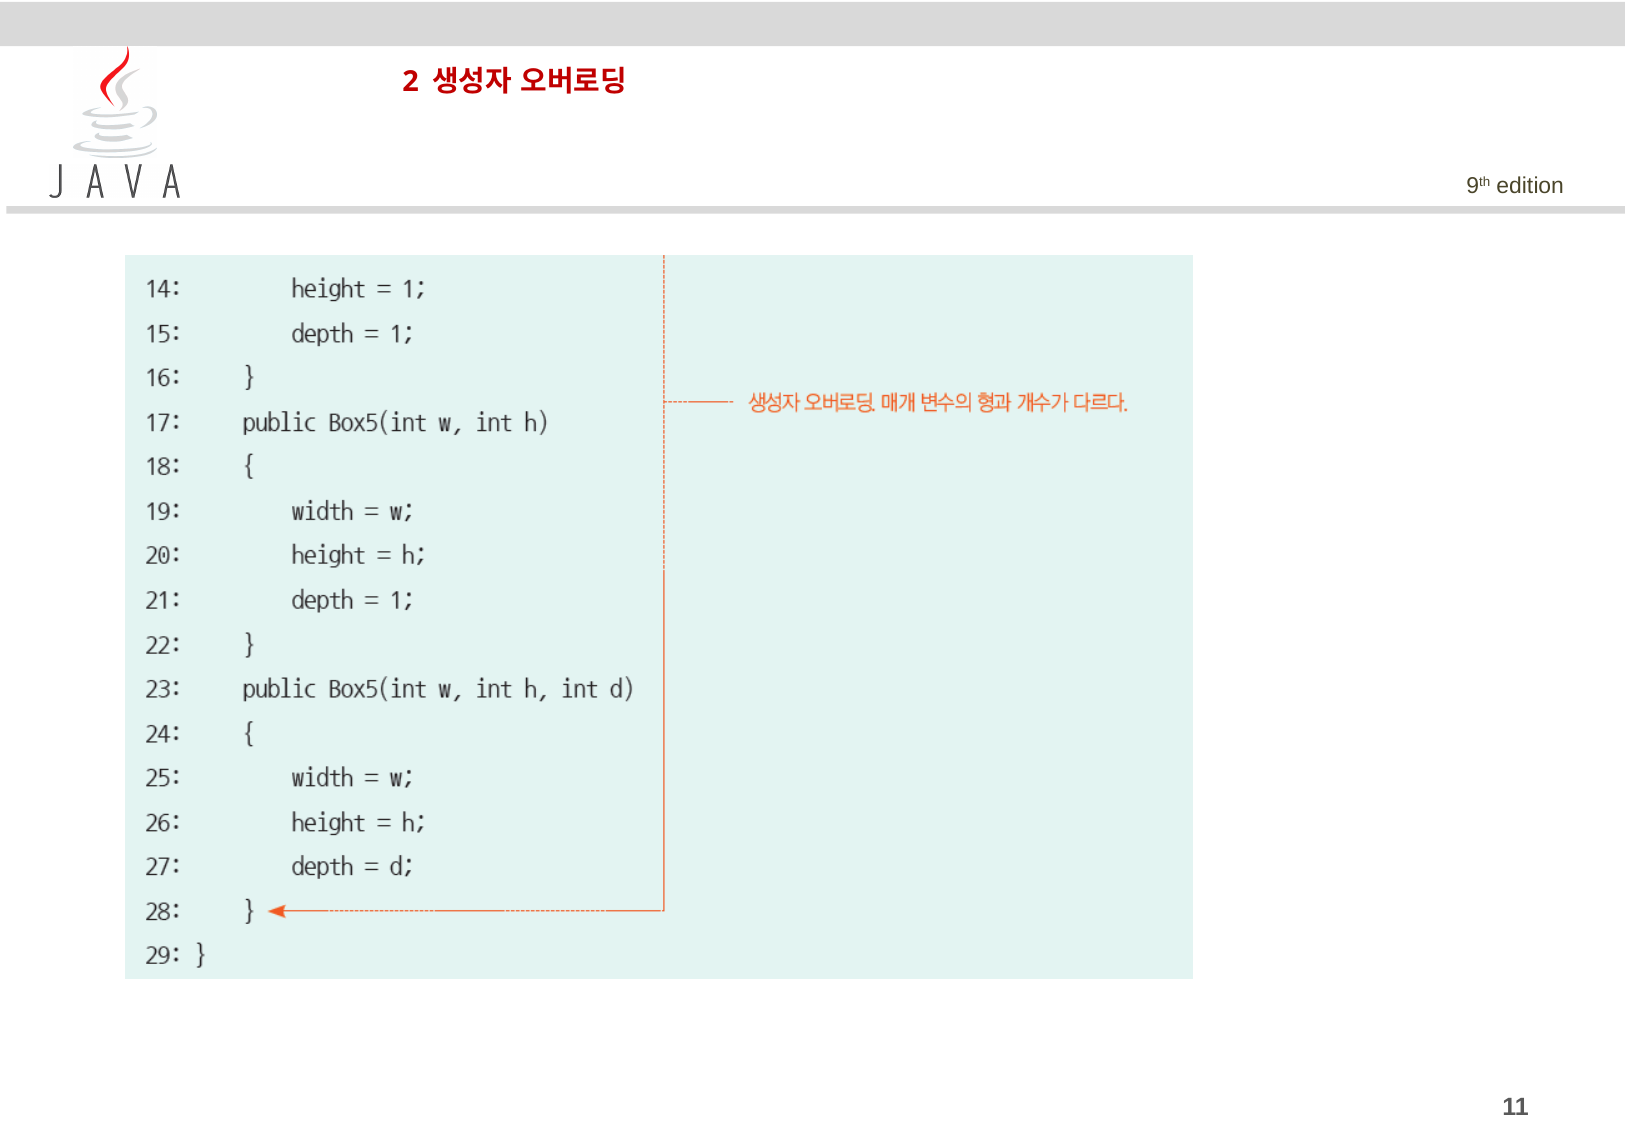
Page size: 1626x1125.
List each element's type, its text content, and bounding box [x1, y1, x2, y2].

picture [124, 255, 1194, 980]
picture [73, 46, 157, 158]
title 2 생성자 오버로딩 [387, 54, 1393, 105]
picture [49, 164, 180, 198]
slide_number 11 [1164, 1074, 1544, 1125]
